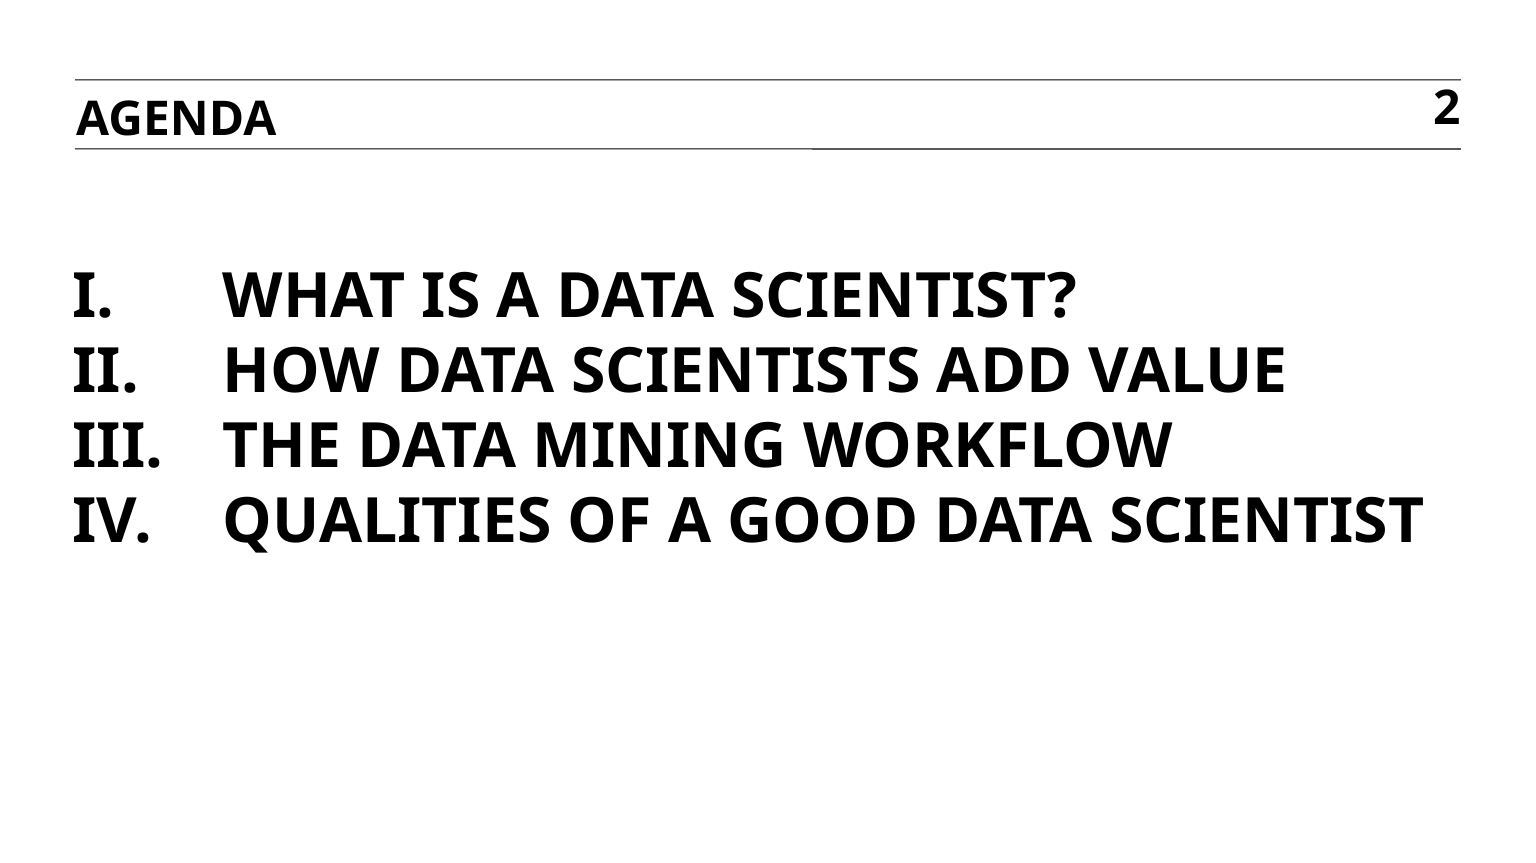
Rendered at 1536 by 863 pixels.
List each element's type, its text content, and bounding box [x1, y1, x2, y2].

slide_number 2 [1419, 92, 1461, 144]
title i. WHAT IS A DATA SCIENTIST? Ii. How Data Scientists Add Value IIi. the Data Mining Workflow Iv. Qualities of a good Data Scientist [72, 174, 1456, 782]
list AGENDA [60, 86, 1111, 137]
